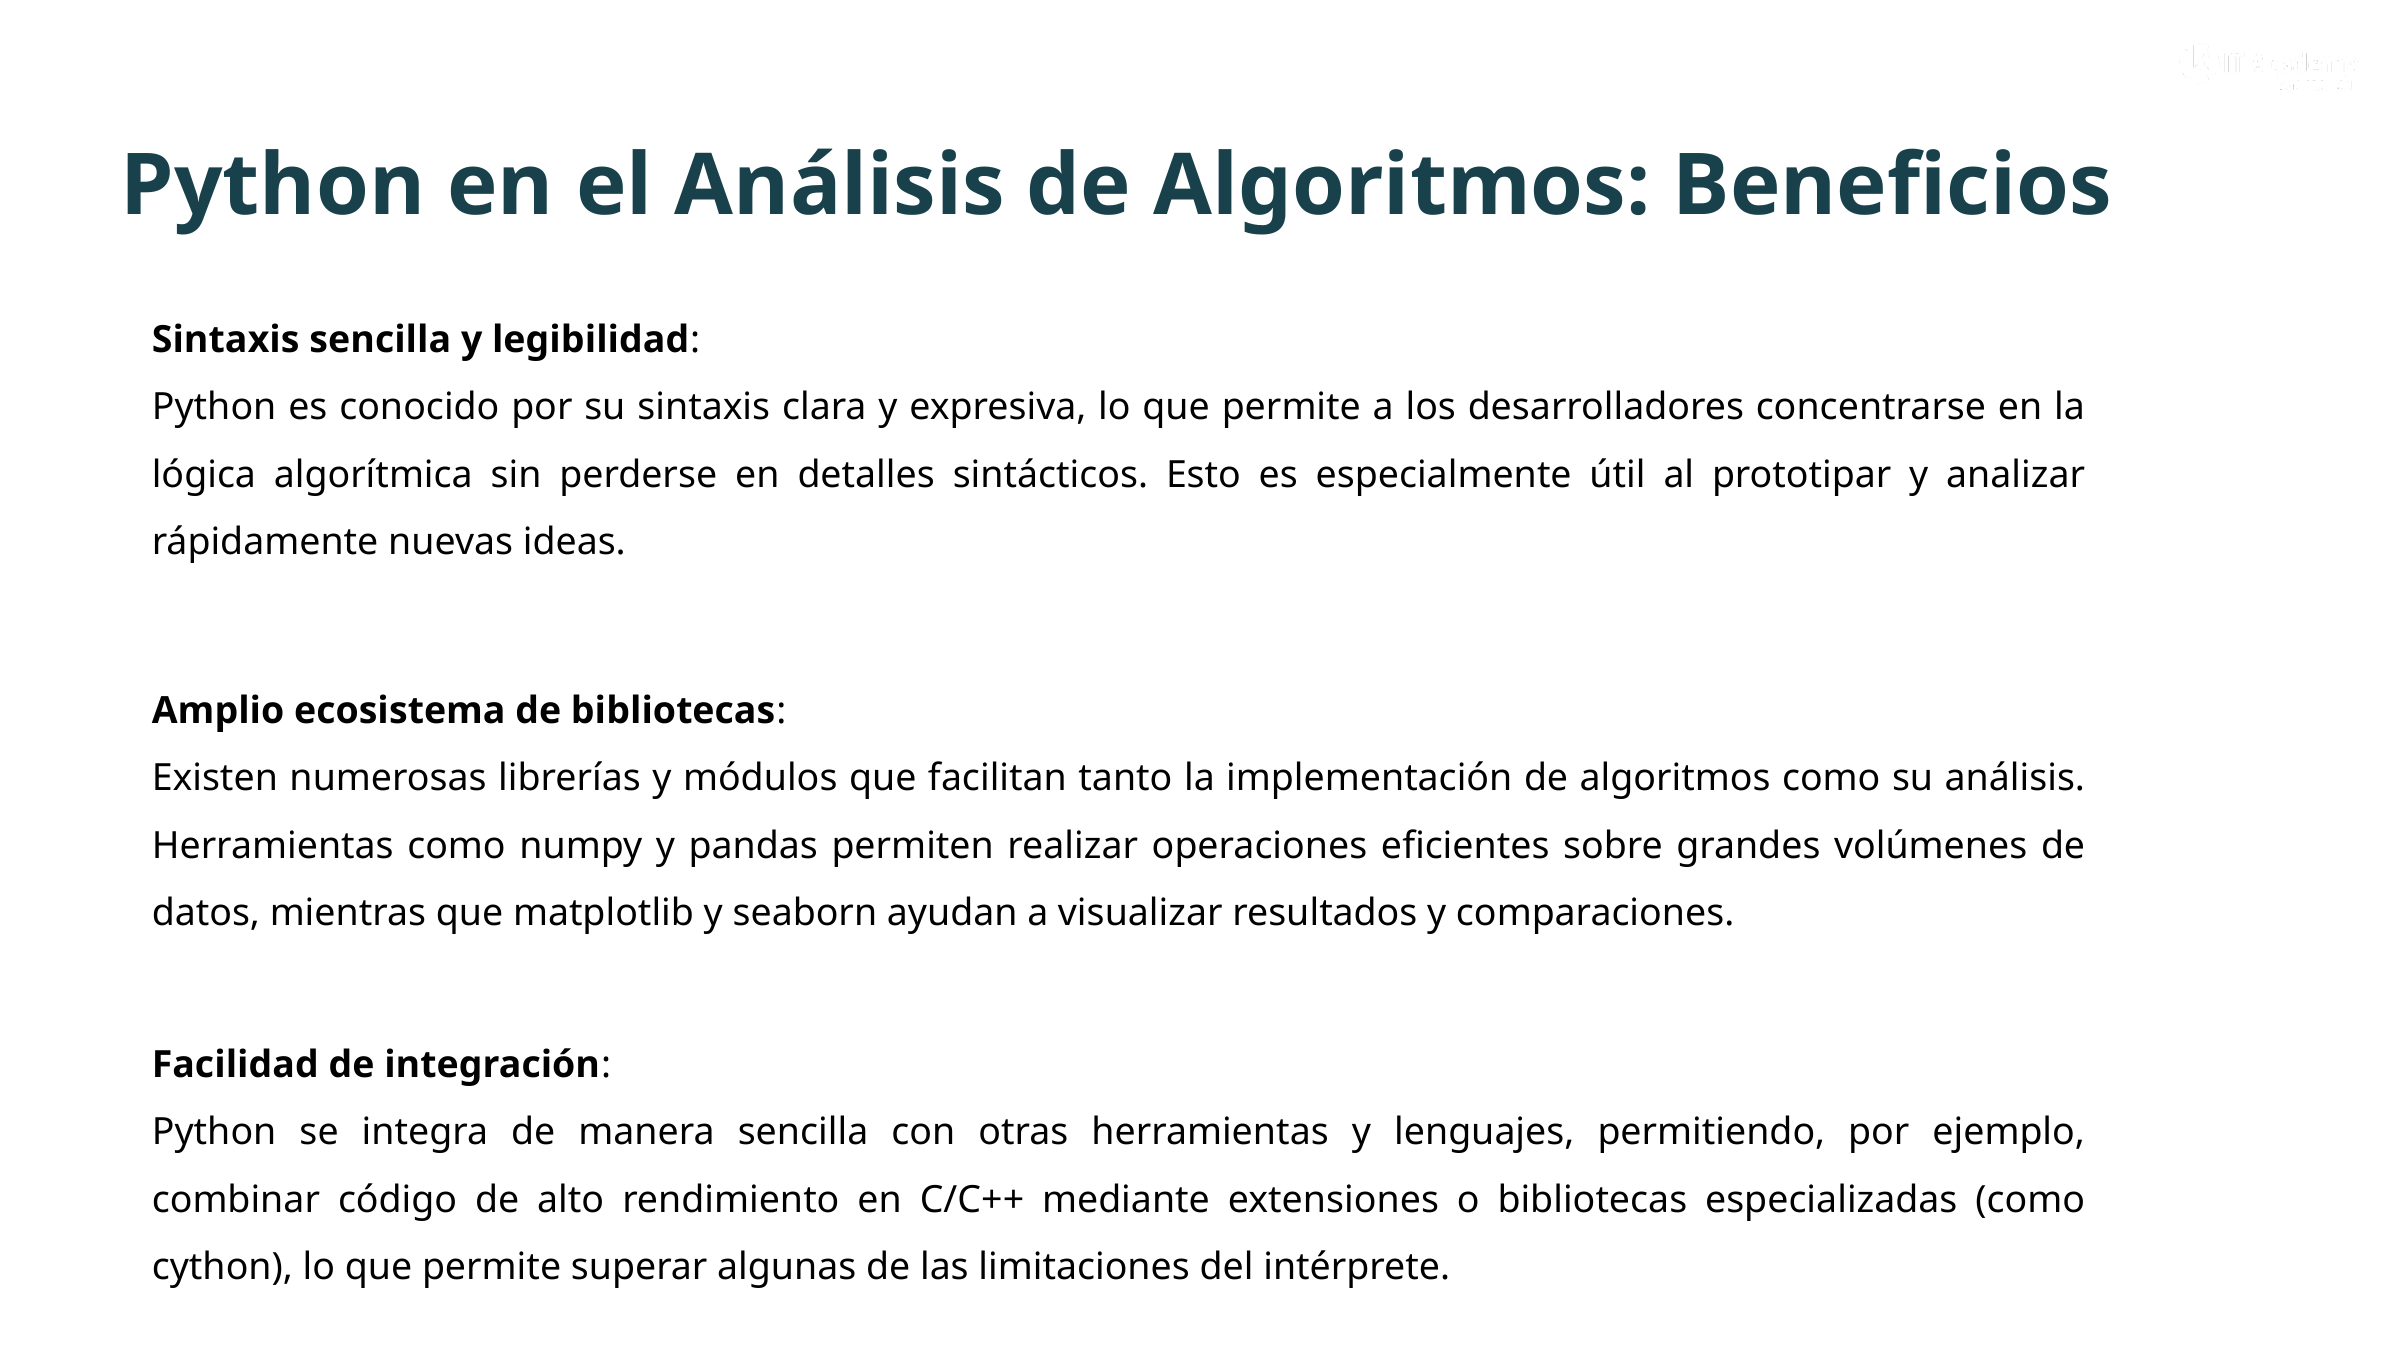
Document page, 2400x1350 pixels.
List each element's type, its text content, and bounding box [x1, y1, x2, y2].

picture [2167, 37, 2363, 101]
text_box Python en el Análisis de Algoritmos: Beneficios [120, 123, 1676, 232]
text_box Sintaxis sencilla y legibilidad: Python es conocido por su sintaxis clara y expresiva, lo que permite a los desarrolladores concentrarse en la lógica algorítmica sin perderse en detalles sintácticos. Esto es especialmente útil al prototipar y analizar rápidamente nuevas ideas. Amplio ecosistema de bibliotecas: Existen numerosas librerías y módulos que facilitan tanto la implementación de algoritmos como su análisis. Herramientas como numpy y pandas permiten realizar operaciones eficientes sobre grandes volúmenes de datos, mientras que matplotlib y seaborn ayudan a visualizar resultados y comparaciones. Facilidad de integración: Python se integra de manera sencilla con otras herramientas y lenguajes, permitiendo, por ejemplo, combinar código de alto rendimiento en C/C++ mediante extensiones o bibliotecas especializadas (como cython), lo que permite superar algunas de las limitaciones del intérprete. [137, 285, 2102, 1295]
